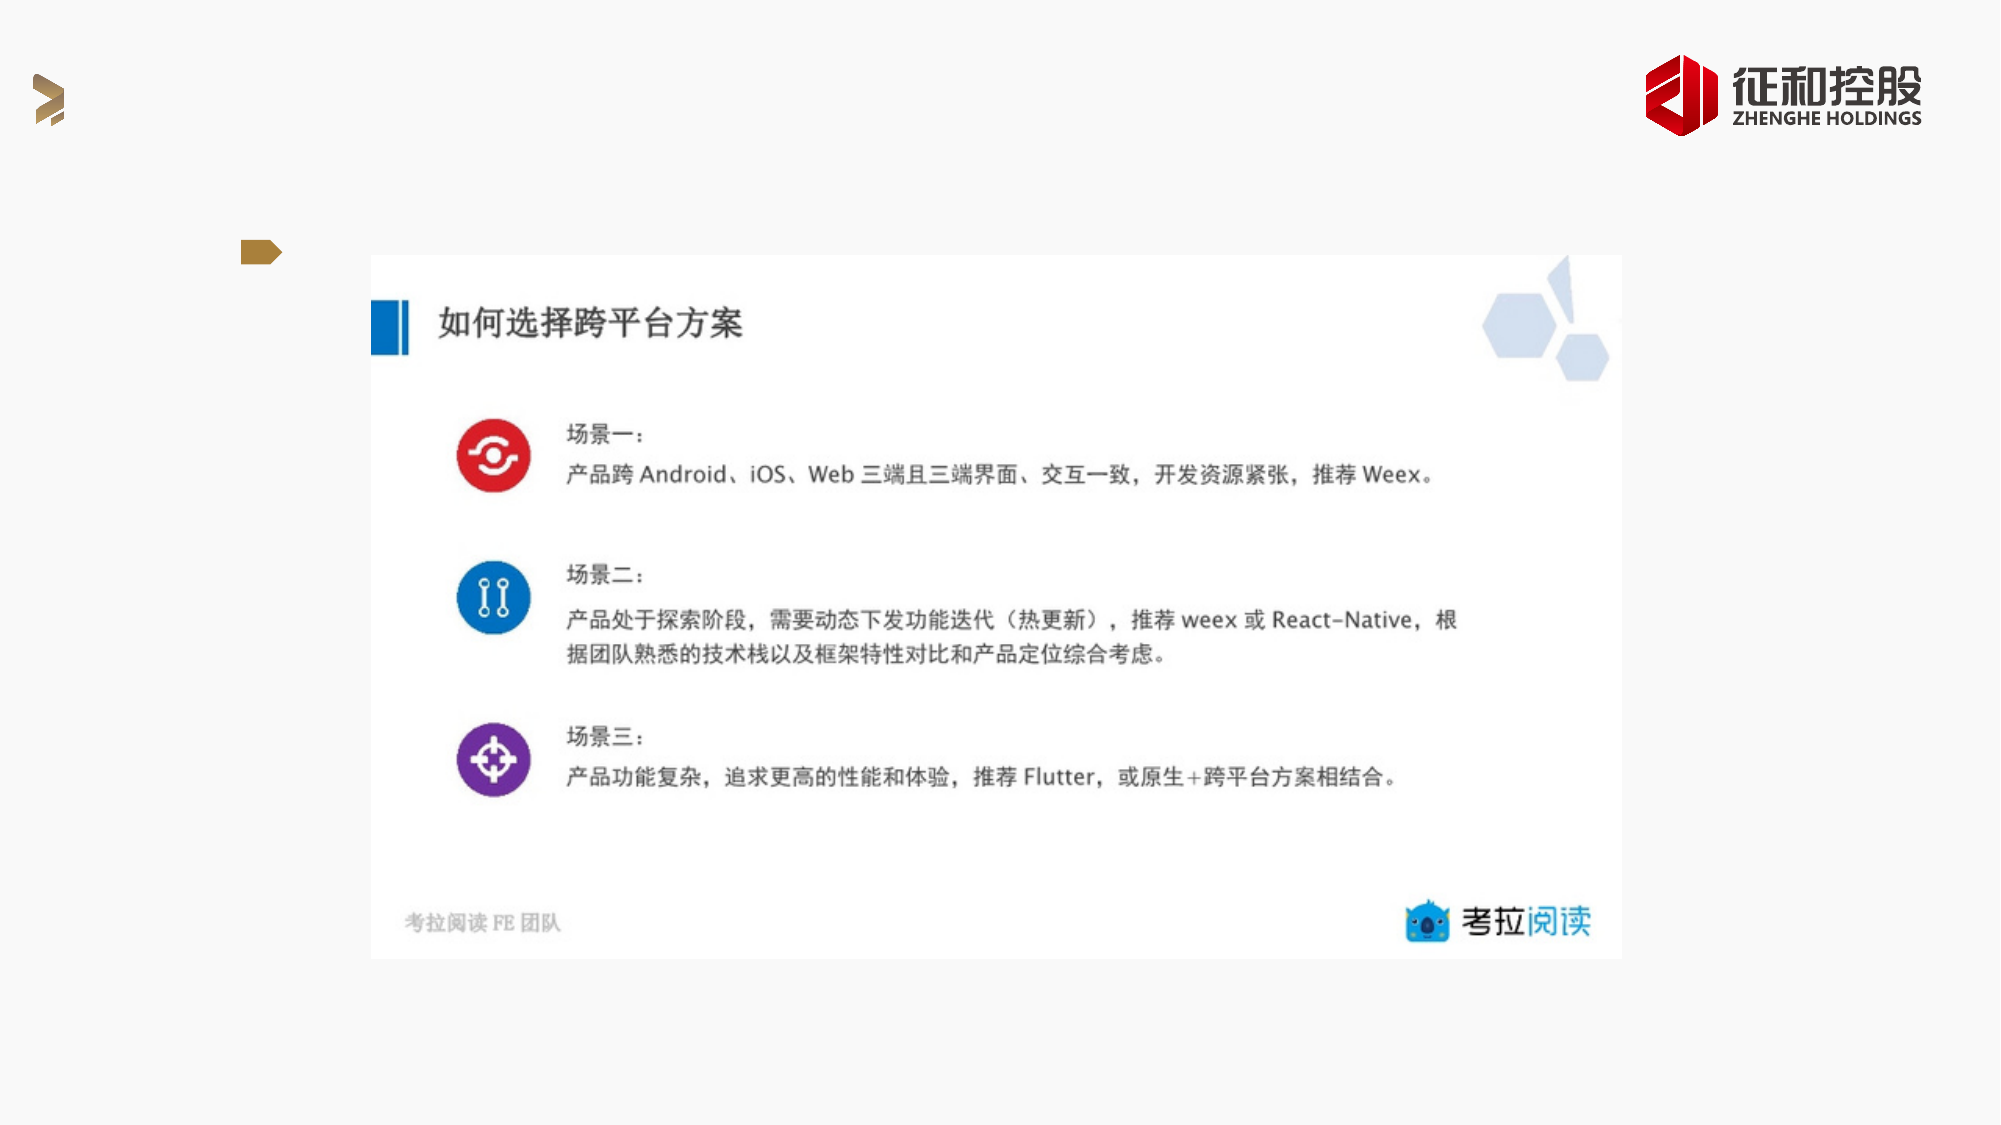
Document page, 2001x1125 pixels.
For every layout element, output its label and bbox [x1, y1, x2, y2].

text_box [241, 239, 283, 265]
picture [371, 255, 1622, 959]
